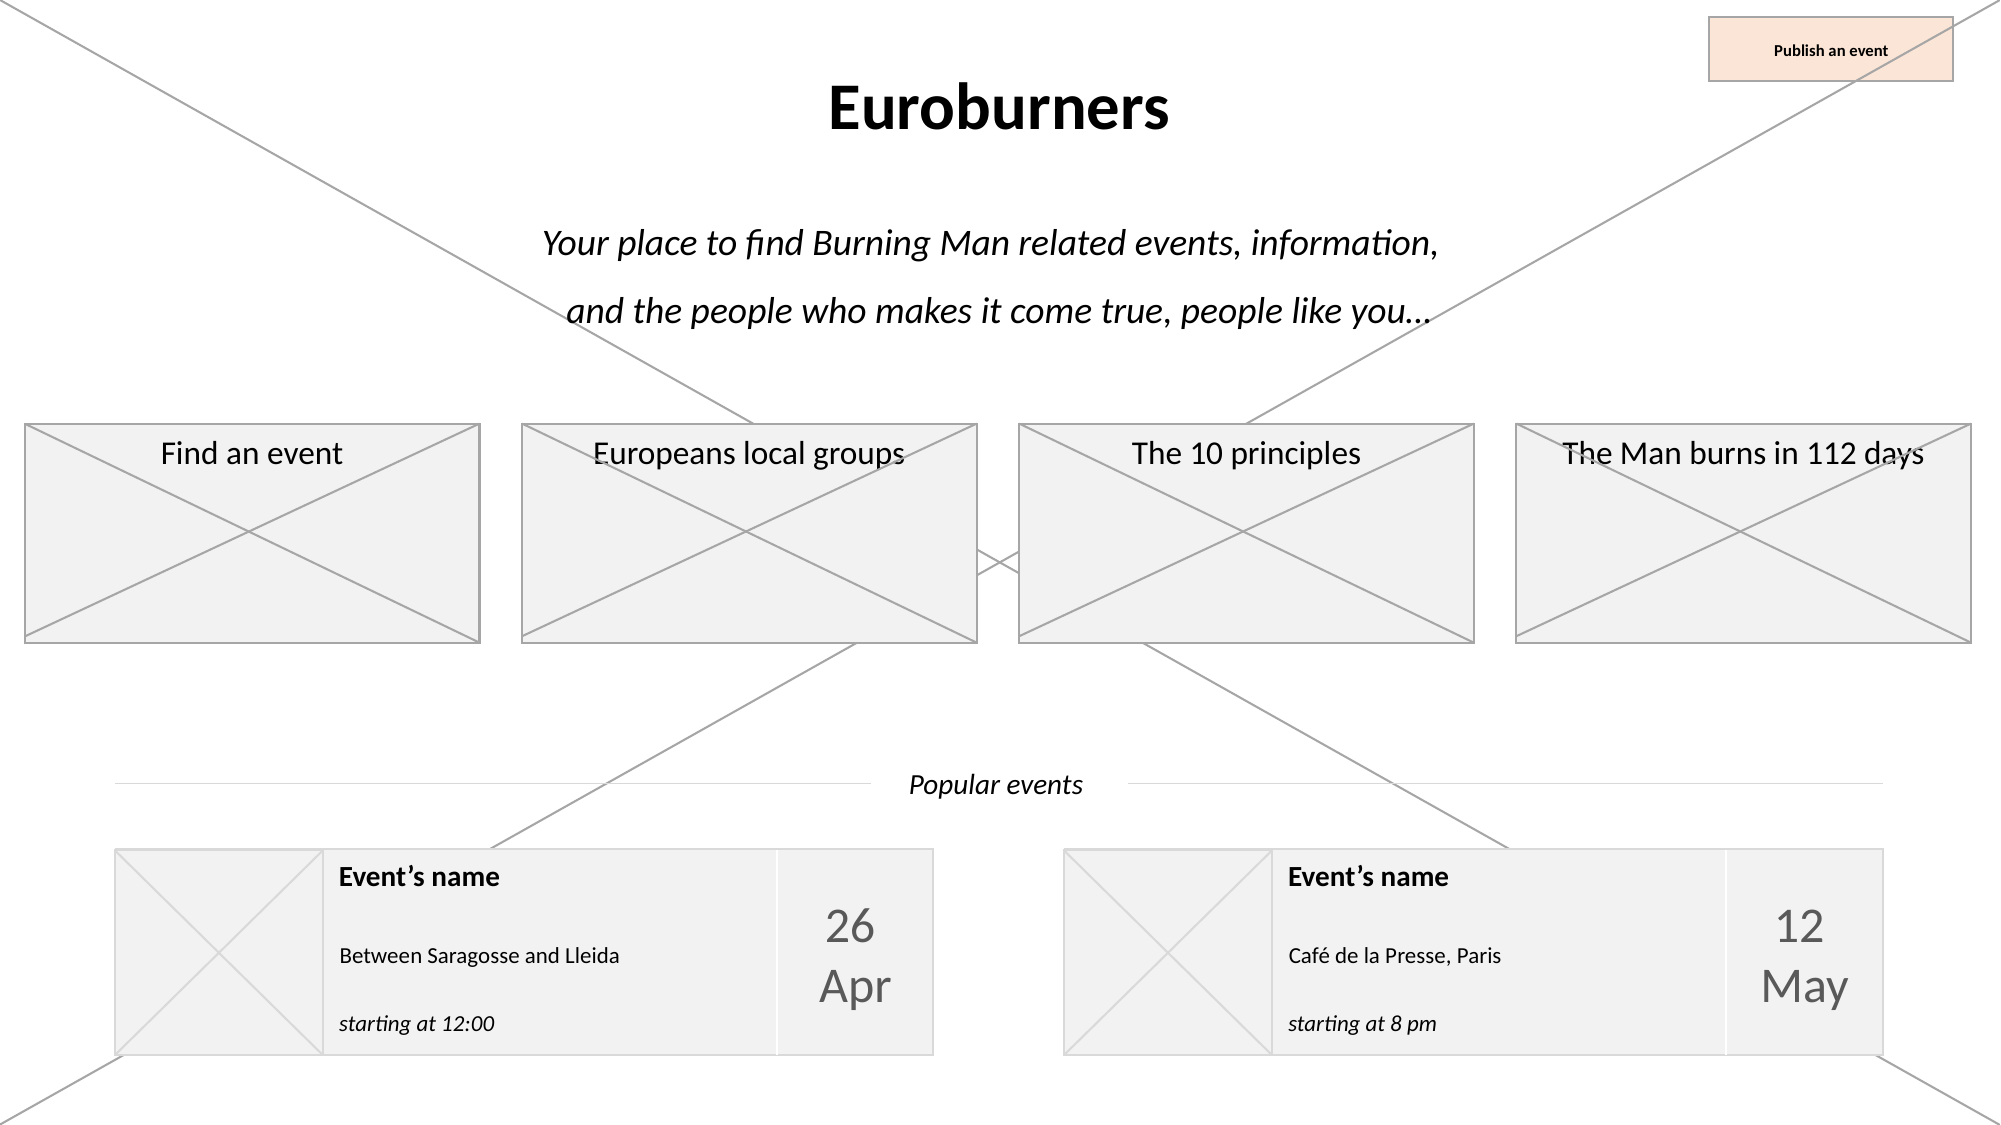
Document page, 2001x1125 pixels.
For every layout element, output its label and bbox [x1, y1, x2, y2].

text_box [522, 423, 977, 643]
text_box [1019, 423, 1474, 643]
text_box [1063, 850, 1272, 1056]
text_box [0, 0, 2000, 1125]
text_box [1516, 423, 1971, 643]
text_box [114, 850, 323, 1056]
text_box [24, 423, 480, 643]
